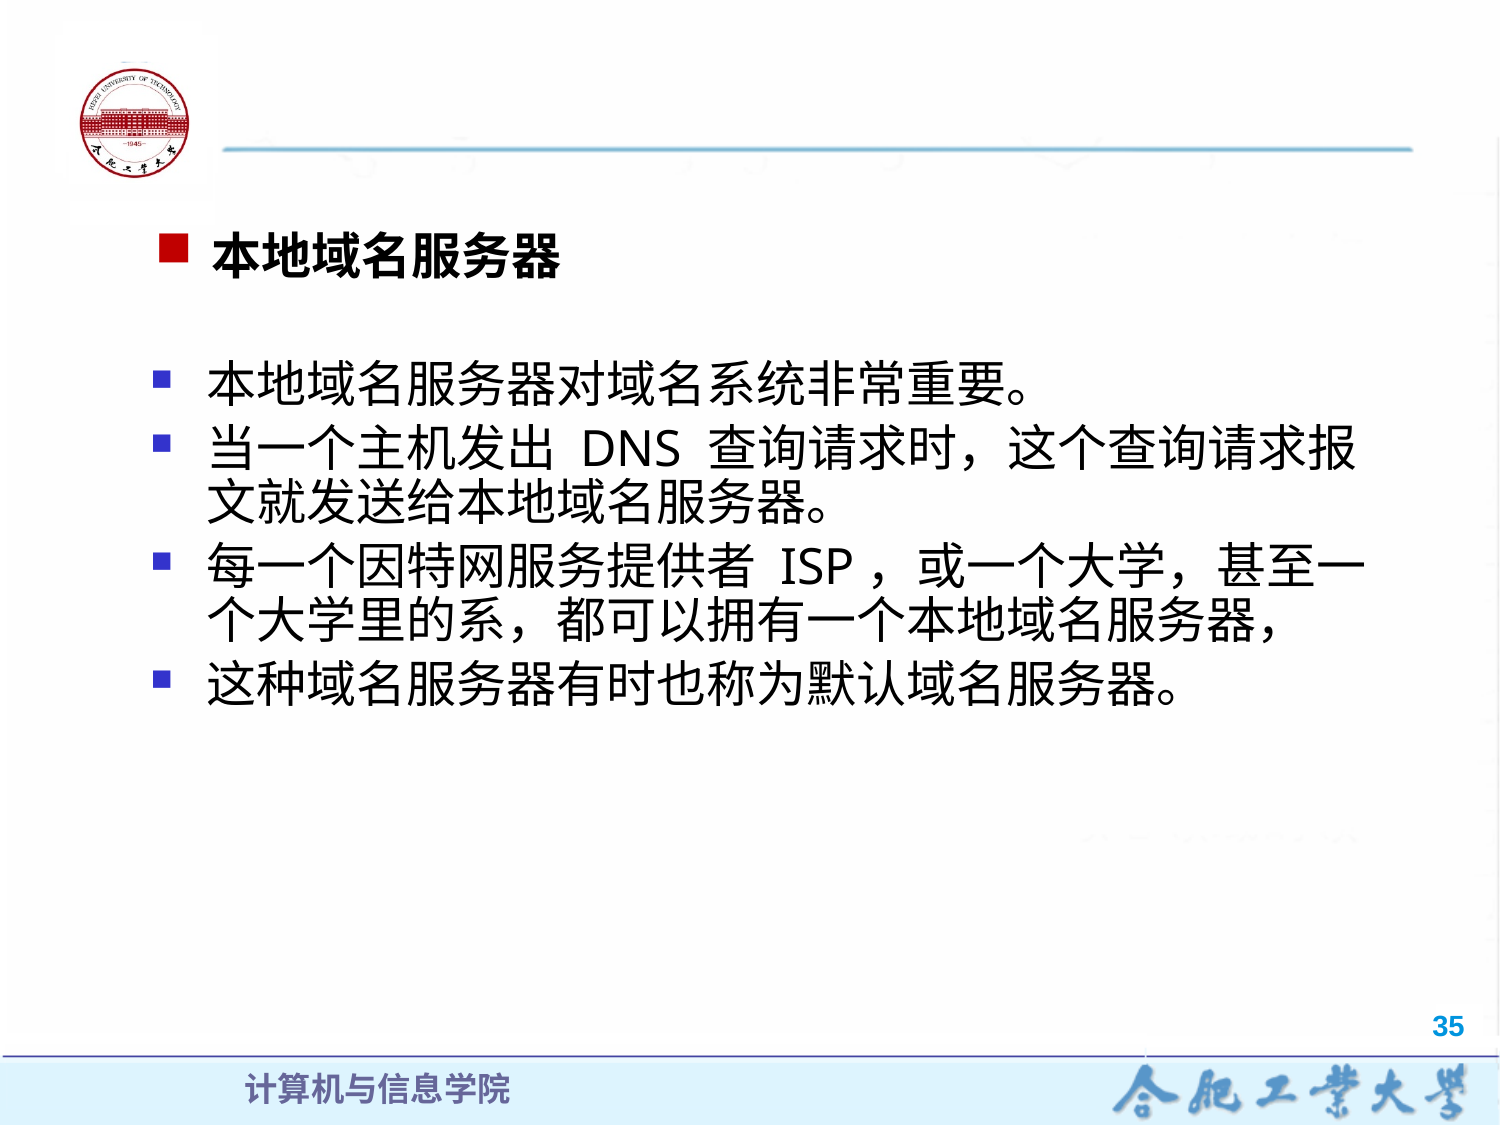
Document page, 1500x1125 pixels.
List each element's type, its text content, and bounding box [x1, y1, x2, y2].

text_box 本地域名服务器 [140, 216, 588, 292]
text_box 本地域名服务器对域名系统非常重要。 当一个主机发出 DNS 查询请求时，这个查询请求报文就发送给本地域名服务器。 每一个因特网服务提供者 ISP，或一个大学，甚至一个大学里的系，都可以拥有一个本地域名服务器， 这种域名服务器有时也称为默认域名服务器。 [135, 351, 1411, 788]
picture [0, 0, 1500, 1125]
